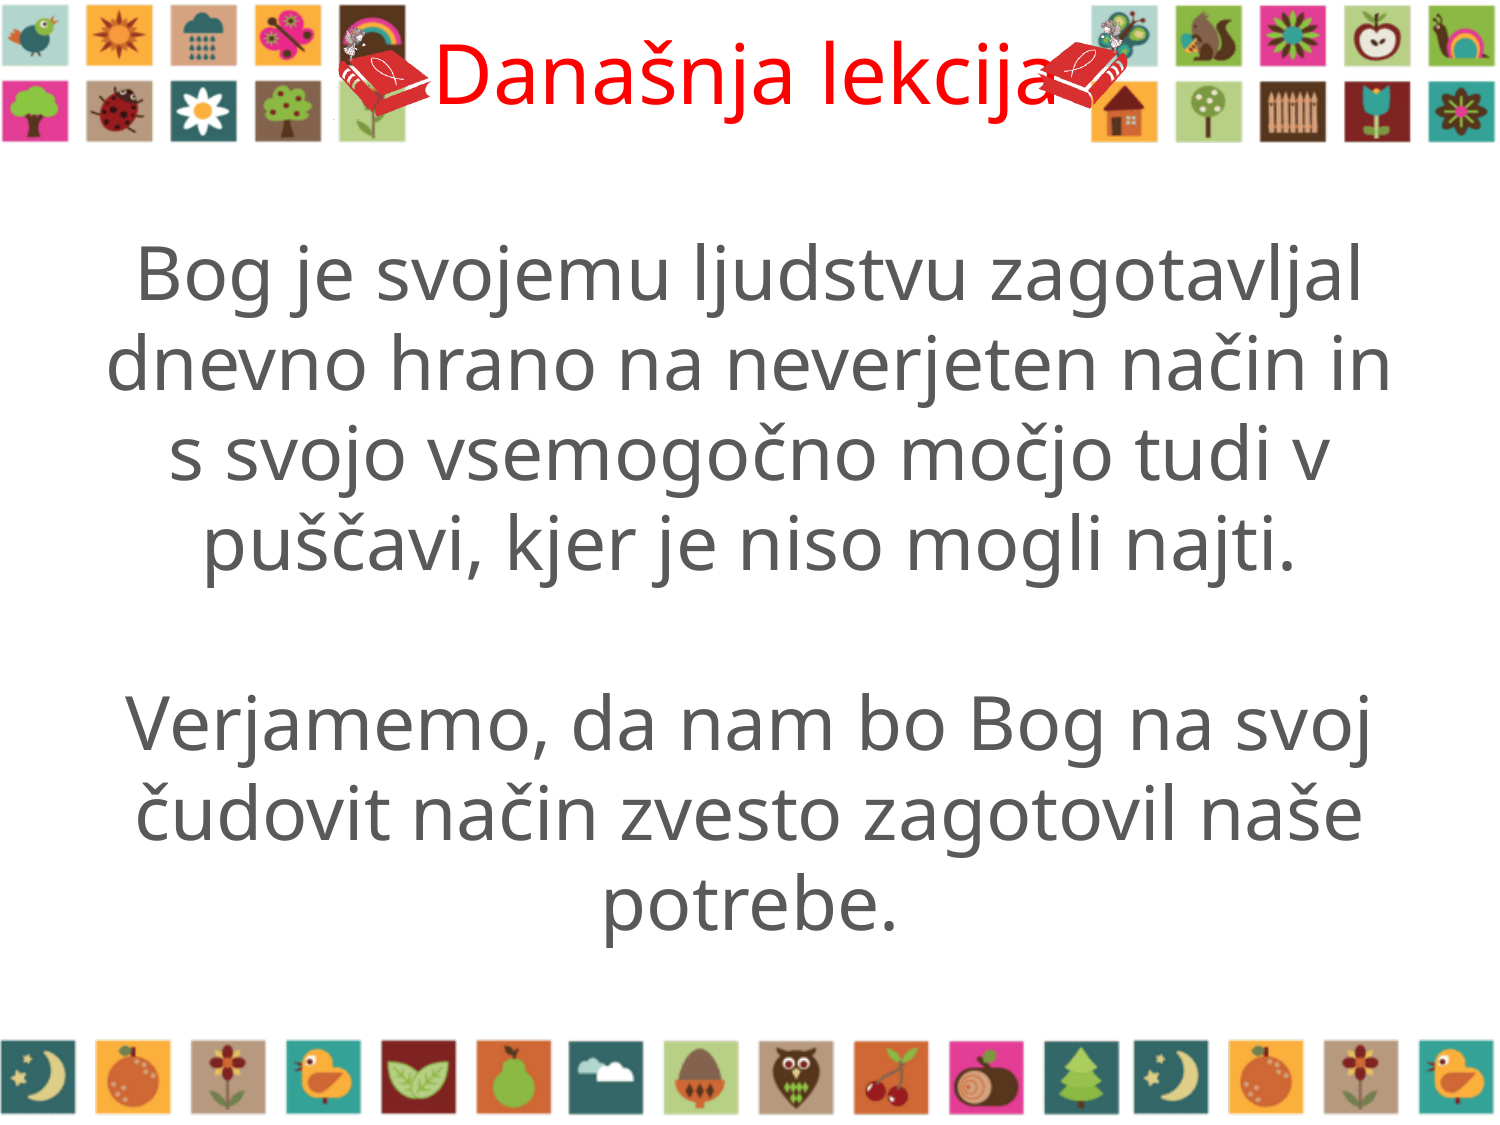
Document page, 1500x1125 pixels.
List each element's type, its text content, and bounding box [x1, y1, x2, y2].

picture [0, 3, 463, 150]
picture [1005, 3, 1500, 150]
text_box Današnja lekcija [425, 13, 1078, 129]
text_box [0, 1028, 1500, 1118]
text_box Bog je svojemu ljudstvu zagotavljal dnevno hrano na neverjeten način in s svojo vsemogočno močjo tudi v puščavi, kjer je niso mogli najti. Verjamemo, da nam bo Bog na svoj čudovit način zvesto zagotovil naše potrebe. [76, 218, 1424, 953]
